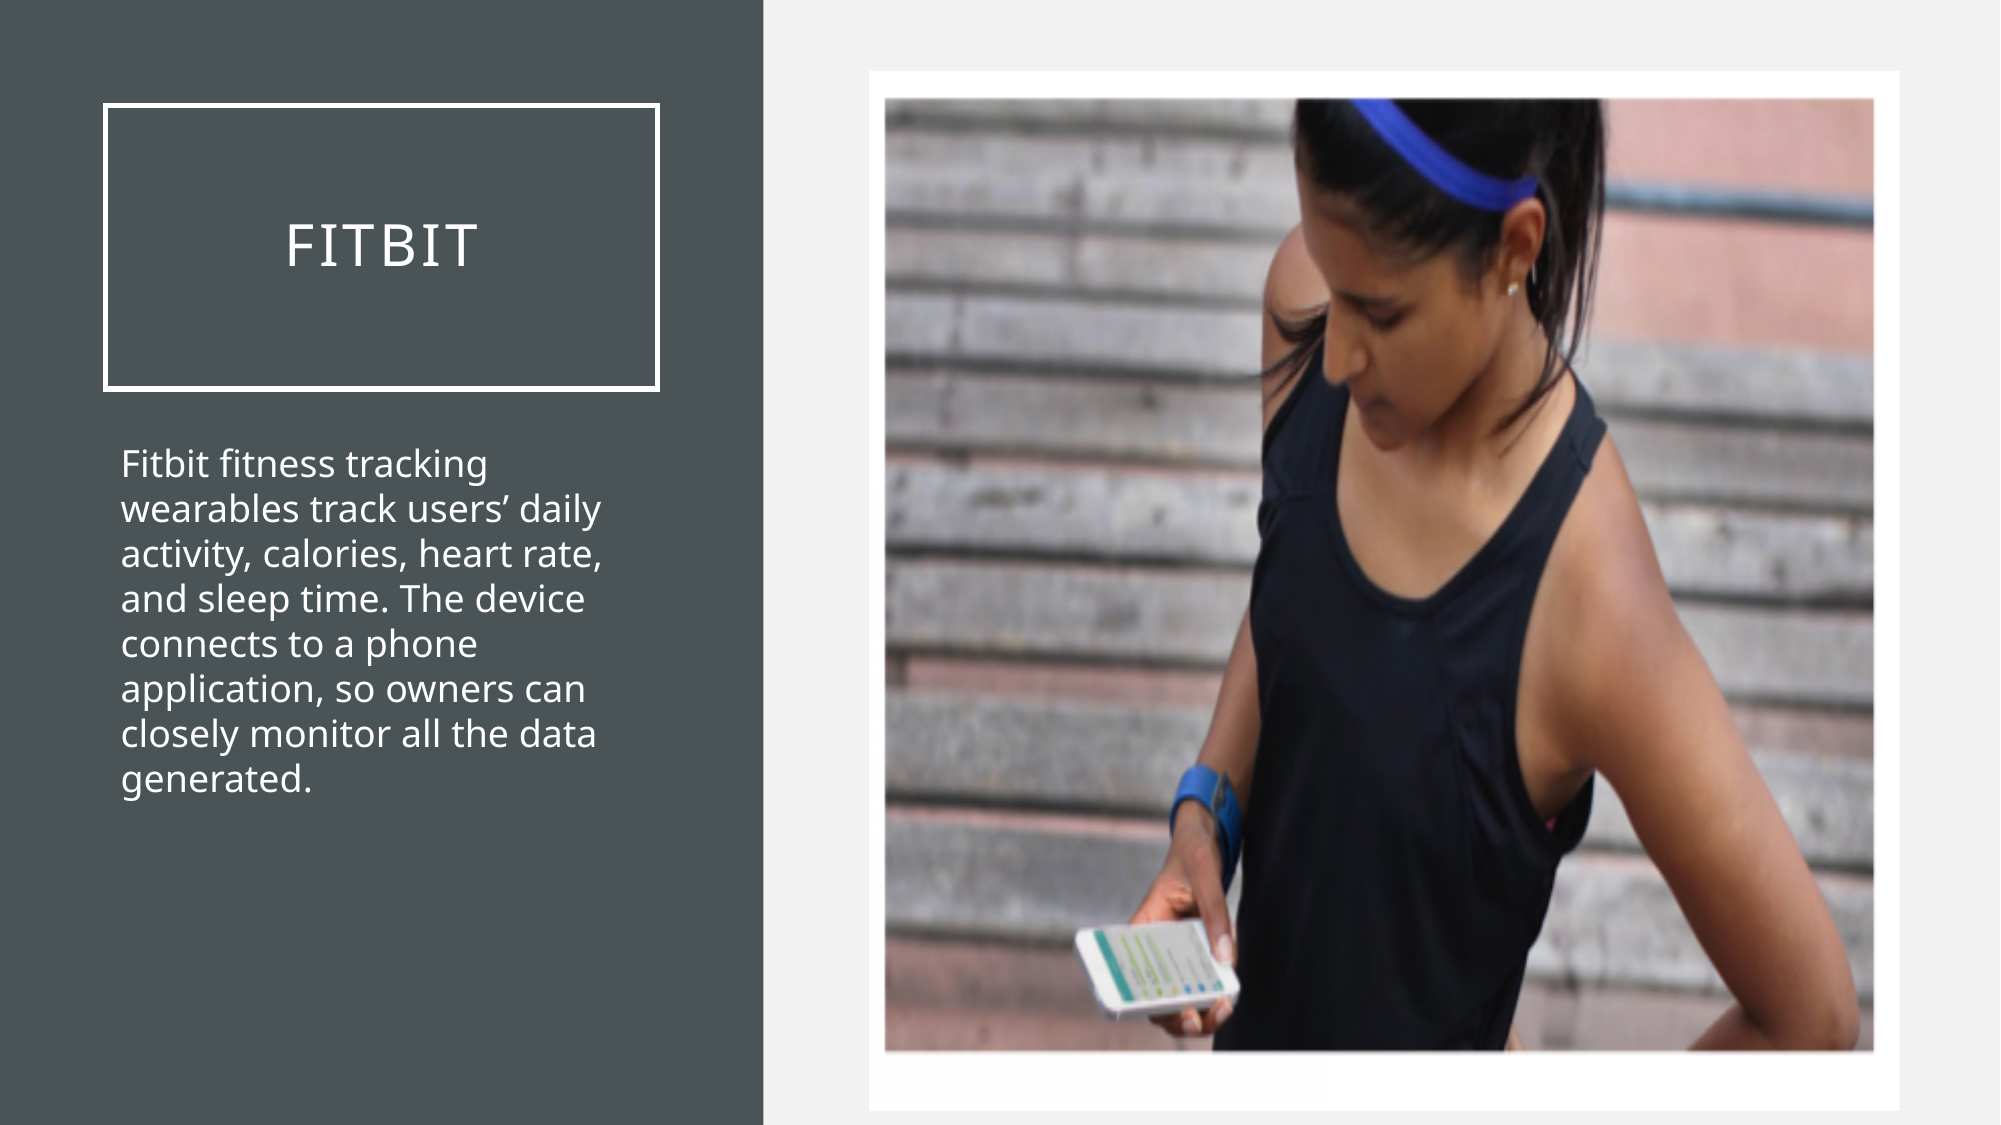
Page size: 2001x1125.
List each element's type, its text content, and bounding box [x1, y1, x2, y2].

title Fitbit [103, 103, 660, 392]
text_box [764, 0, 2000, 1125]
list Fitbit fitness tracking wearables track users’ daily activity, calories, heart rate, and sleep time. The device connects to a phone application, so owners can closely monitor all the data generated. [105, 432, 658, 994]
picture [868, 71, 1900, 1111]
text_box [0, 0, 764, 1125]
